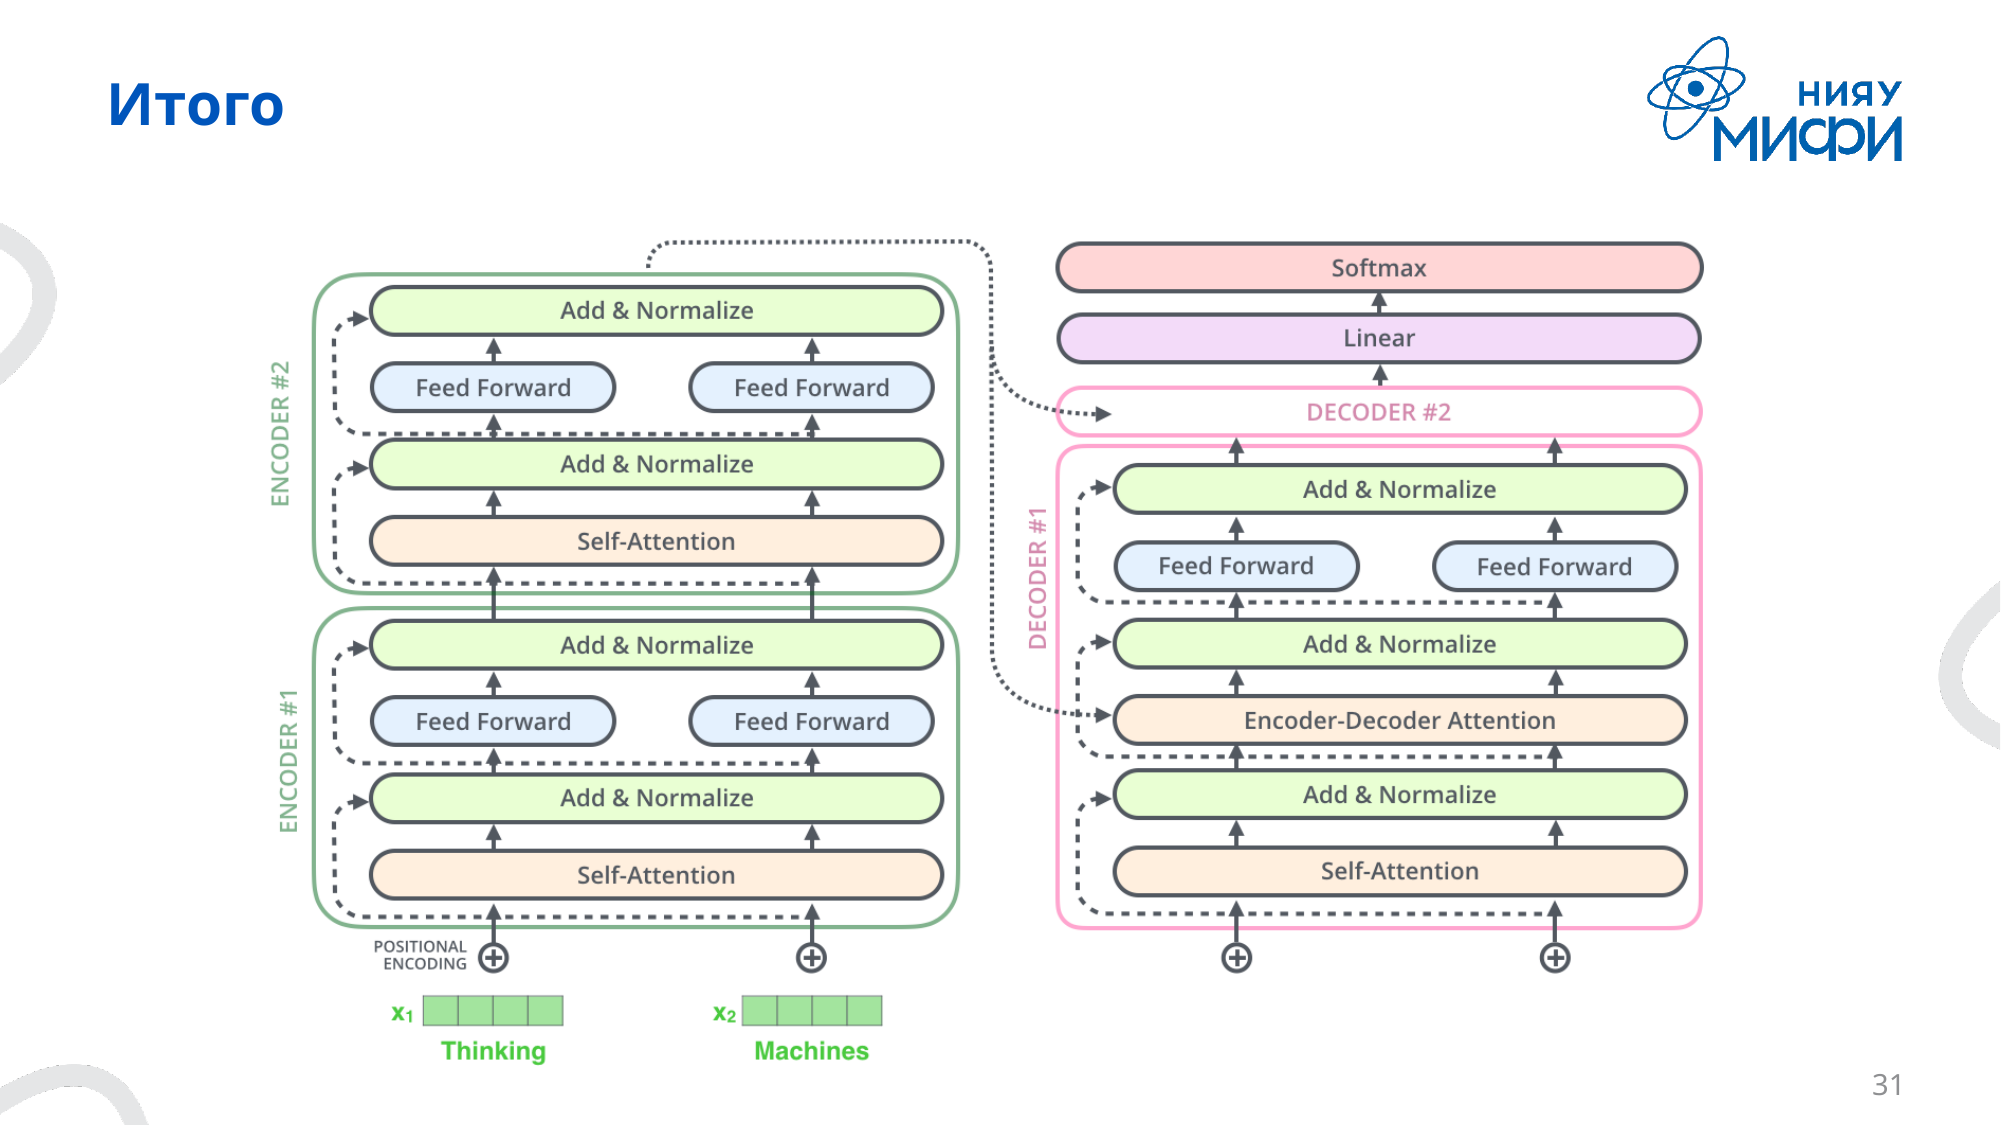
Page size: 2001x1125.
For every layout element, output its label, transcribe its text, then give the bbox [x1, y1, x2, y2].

picture [1637, 27, 1910, 173]
title Итого [91, 58, 1601, 145]
picture [0, 208, 122, 456]
picture [1919, 554, 2001, 767]
picture [224, 215, 1722, 1067]
picture [0, 1032, 162, 1125]
